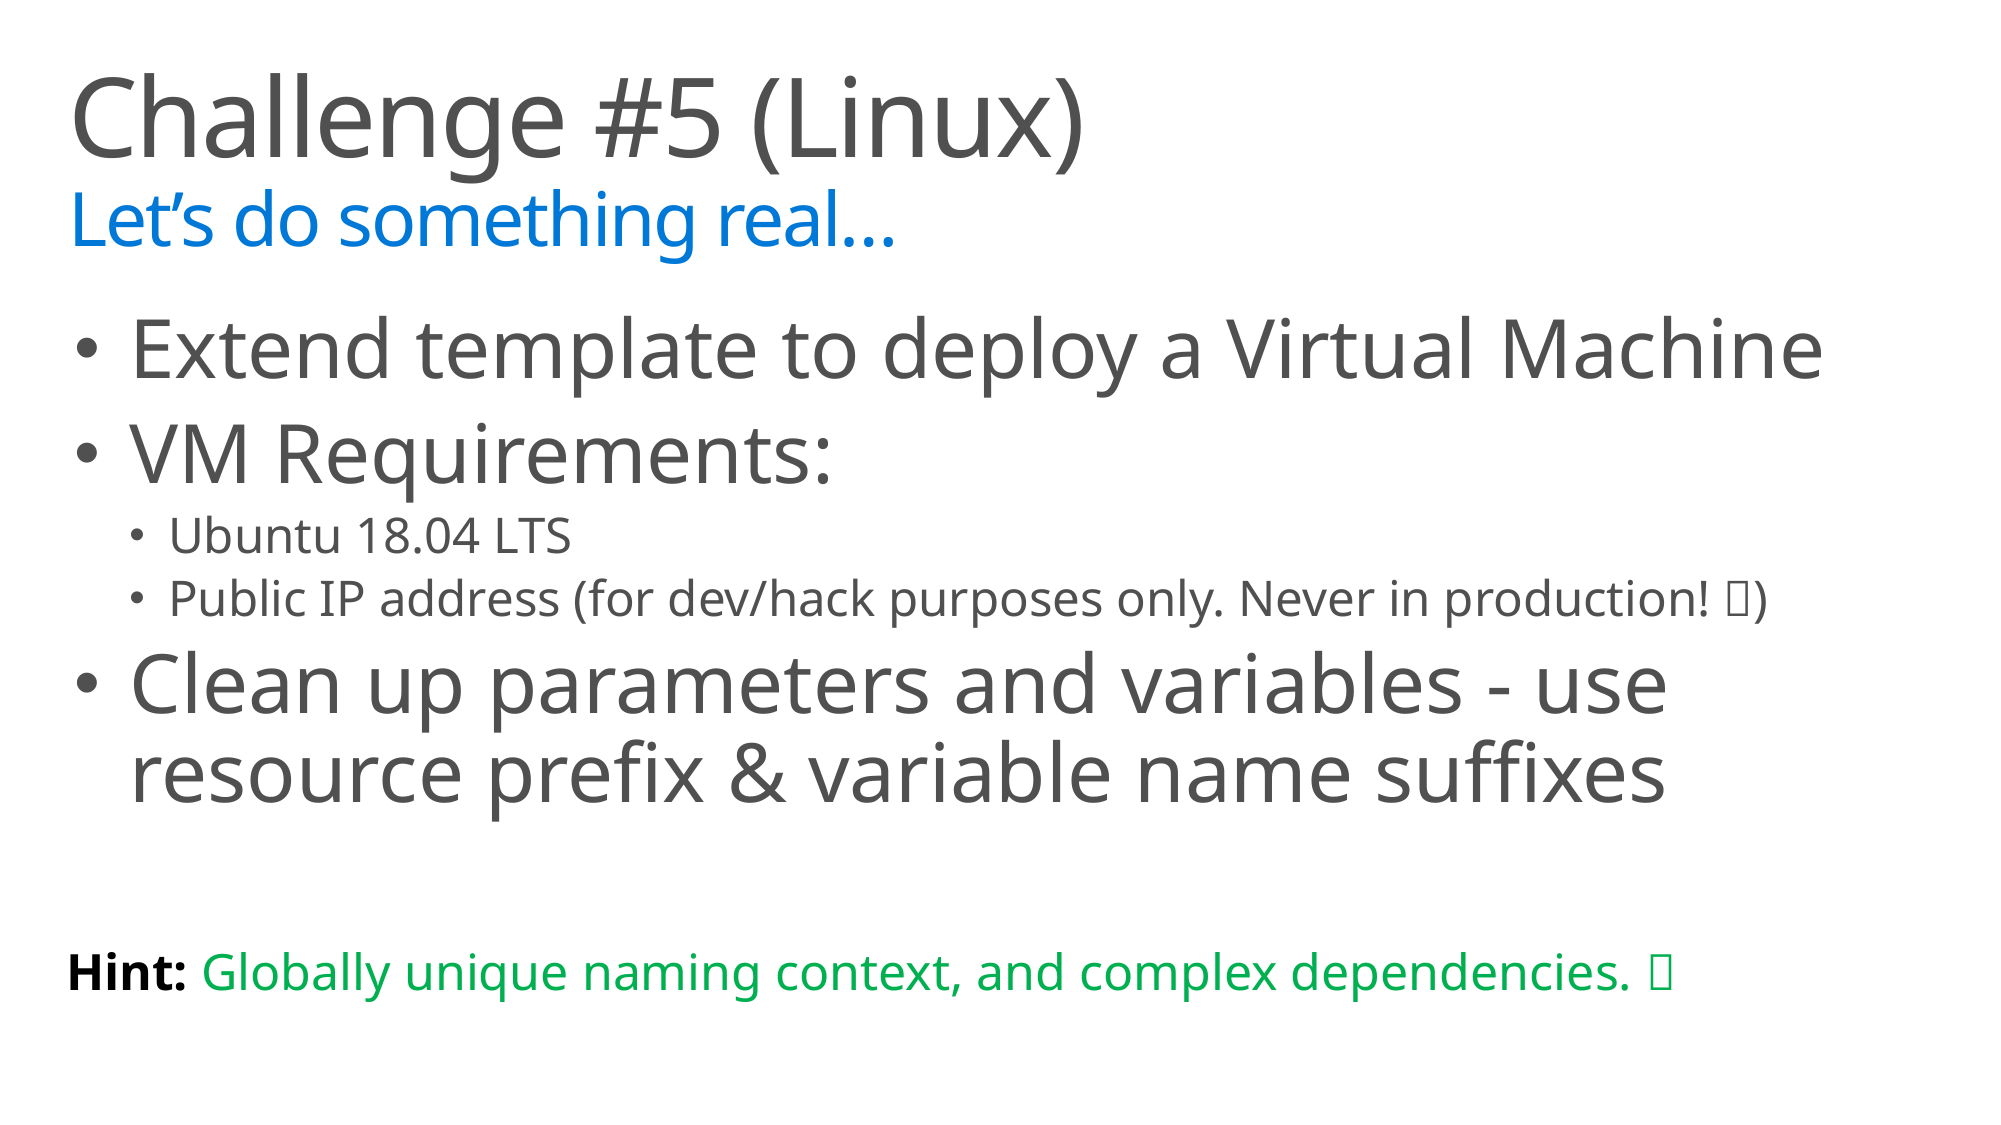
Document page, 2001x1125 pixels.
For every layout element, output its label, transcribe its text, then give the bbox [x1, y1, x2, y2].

text_box Hint: Globally unique naming context, and complex dependencies.  [36, 923, 2000, 1025]
list Extend template to deploy a Virtual Machine VM Requirements: Ubuntu 18.04 LTS Public IP address (for dev/hack purposes only. Never in production! ) Clean up parameters and variables - use resource prefix & variable name suffixes [44, 284, 1956, 860]
title Challenge #5 (Linux) Let’s do something real… [44, 47, 1957, 196]
